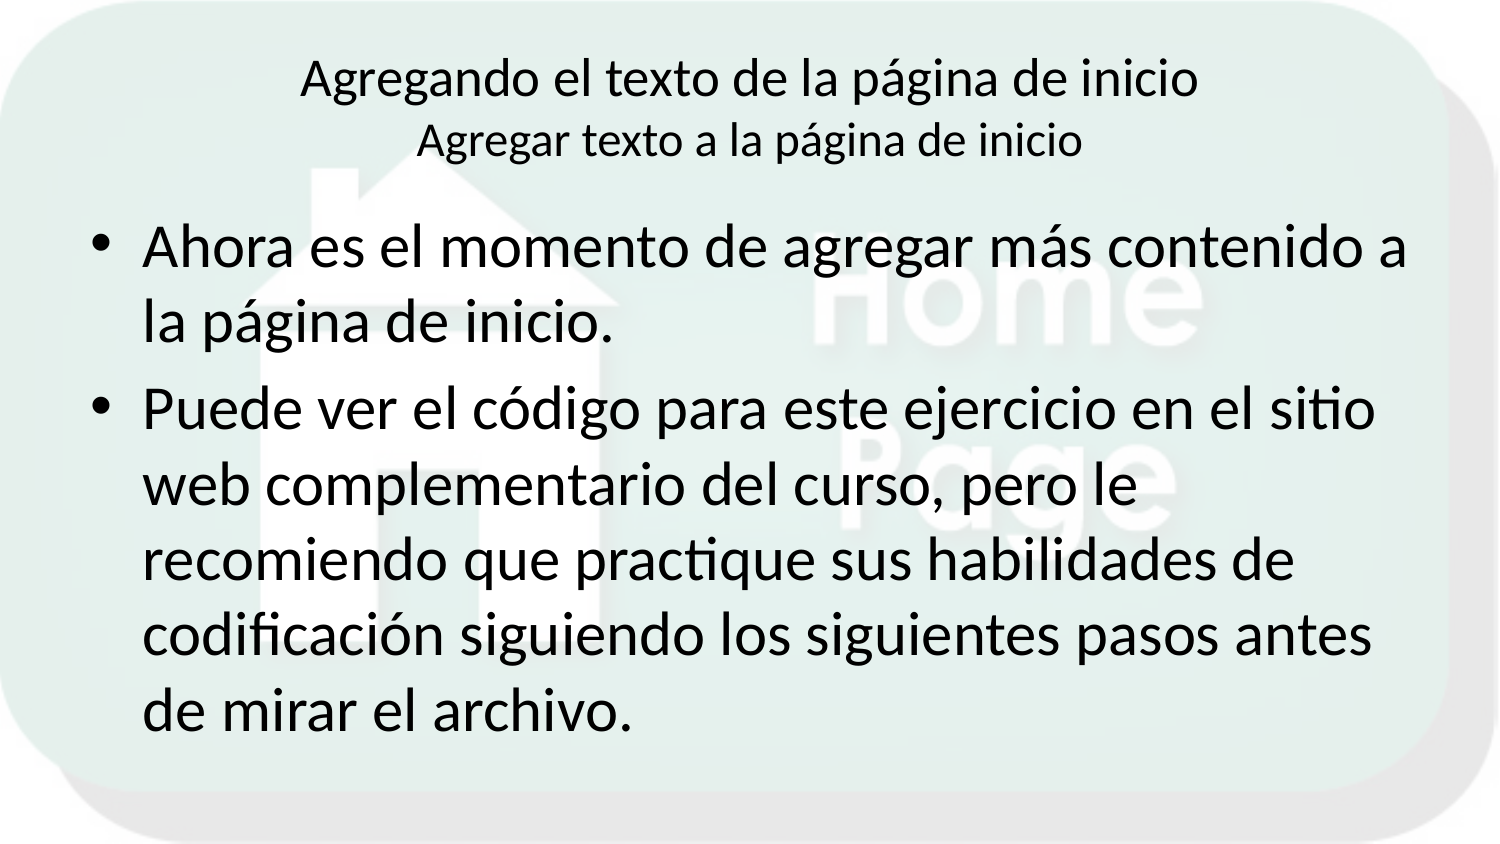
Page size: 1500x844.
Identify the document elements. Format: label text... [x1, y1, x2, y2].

title Agregando el texto de la página de inicio Agregar texto a la página de inicio [75, 33, 1425, 175]
list Ahora es el momento de agregar más contenido a la página de inicio. Puede ver el código para este ejercicio en el sitio web complementario del curso, pero le recomiendo que practique sus habilidades de codificación siguiendo los siguientes pasos antes de mirar el archivo. [75, 196, 1425, 754]
